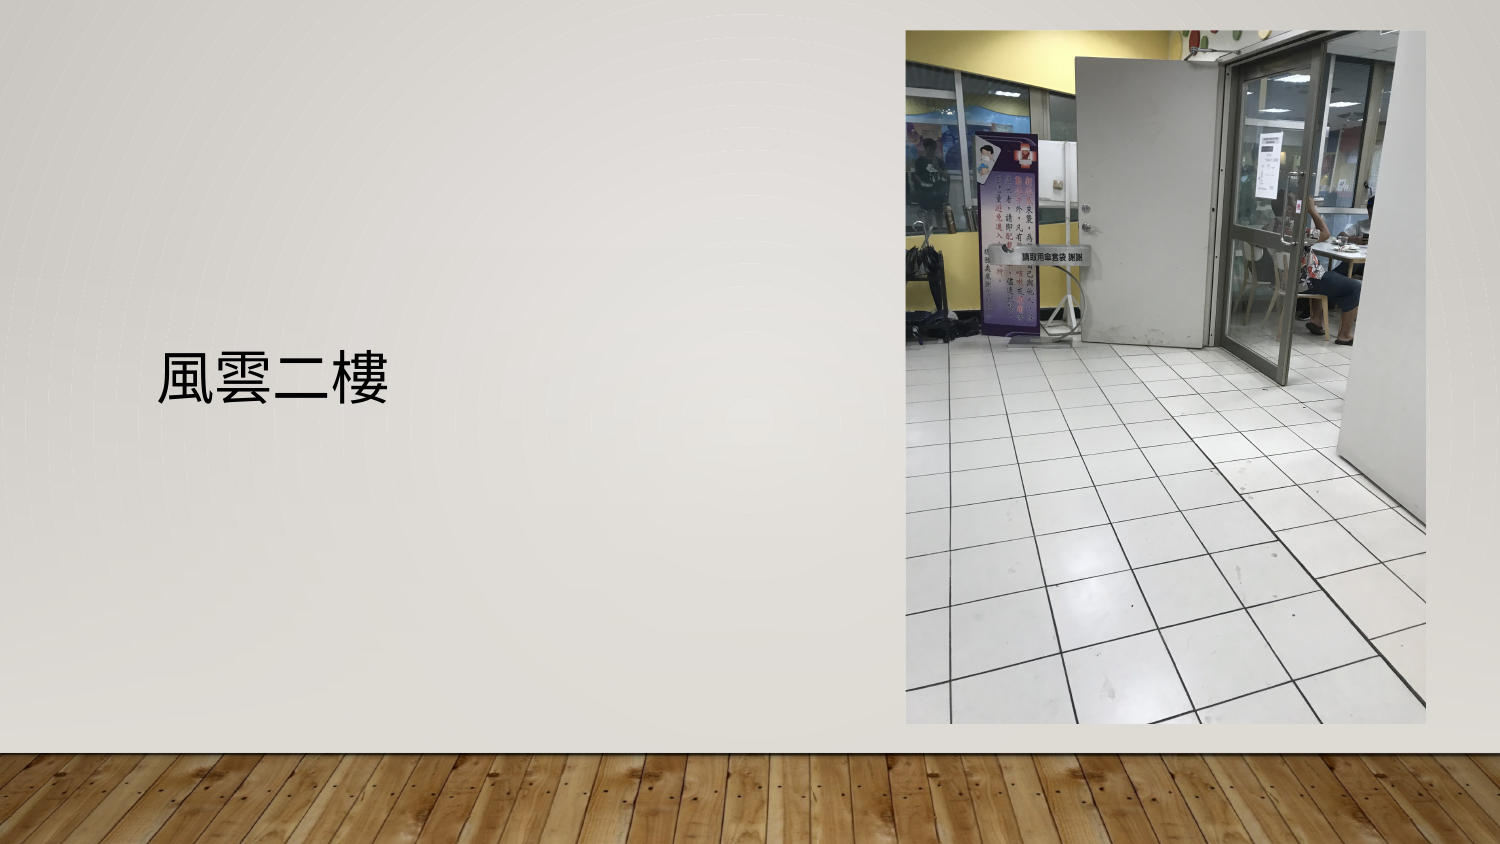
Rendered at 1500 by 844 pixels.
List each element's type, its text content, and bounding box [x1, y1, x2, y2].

text_box 風雲二樓 [55, 334, 490, 419]
picture [818, 31, 1500, 723]
picture [0, 753, 1500, 844]
